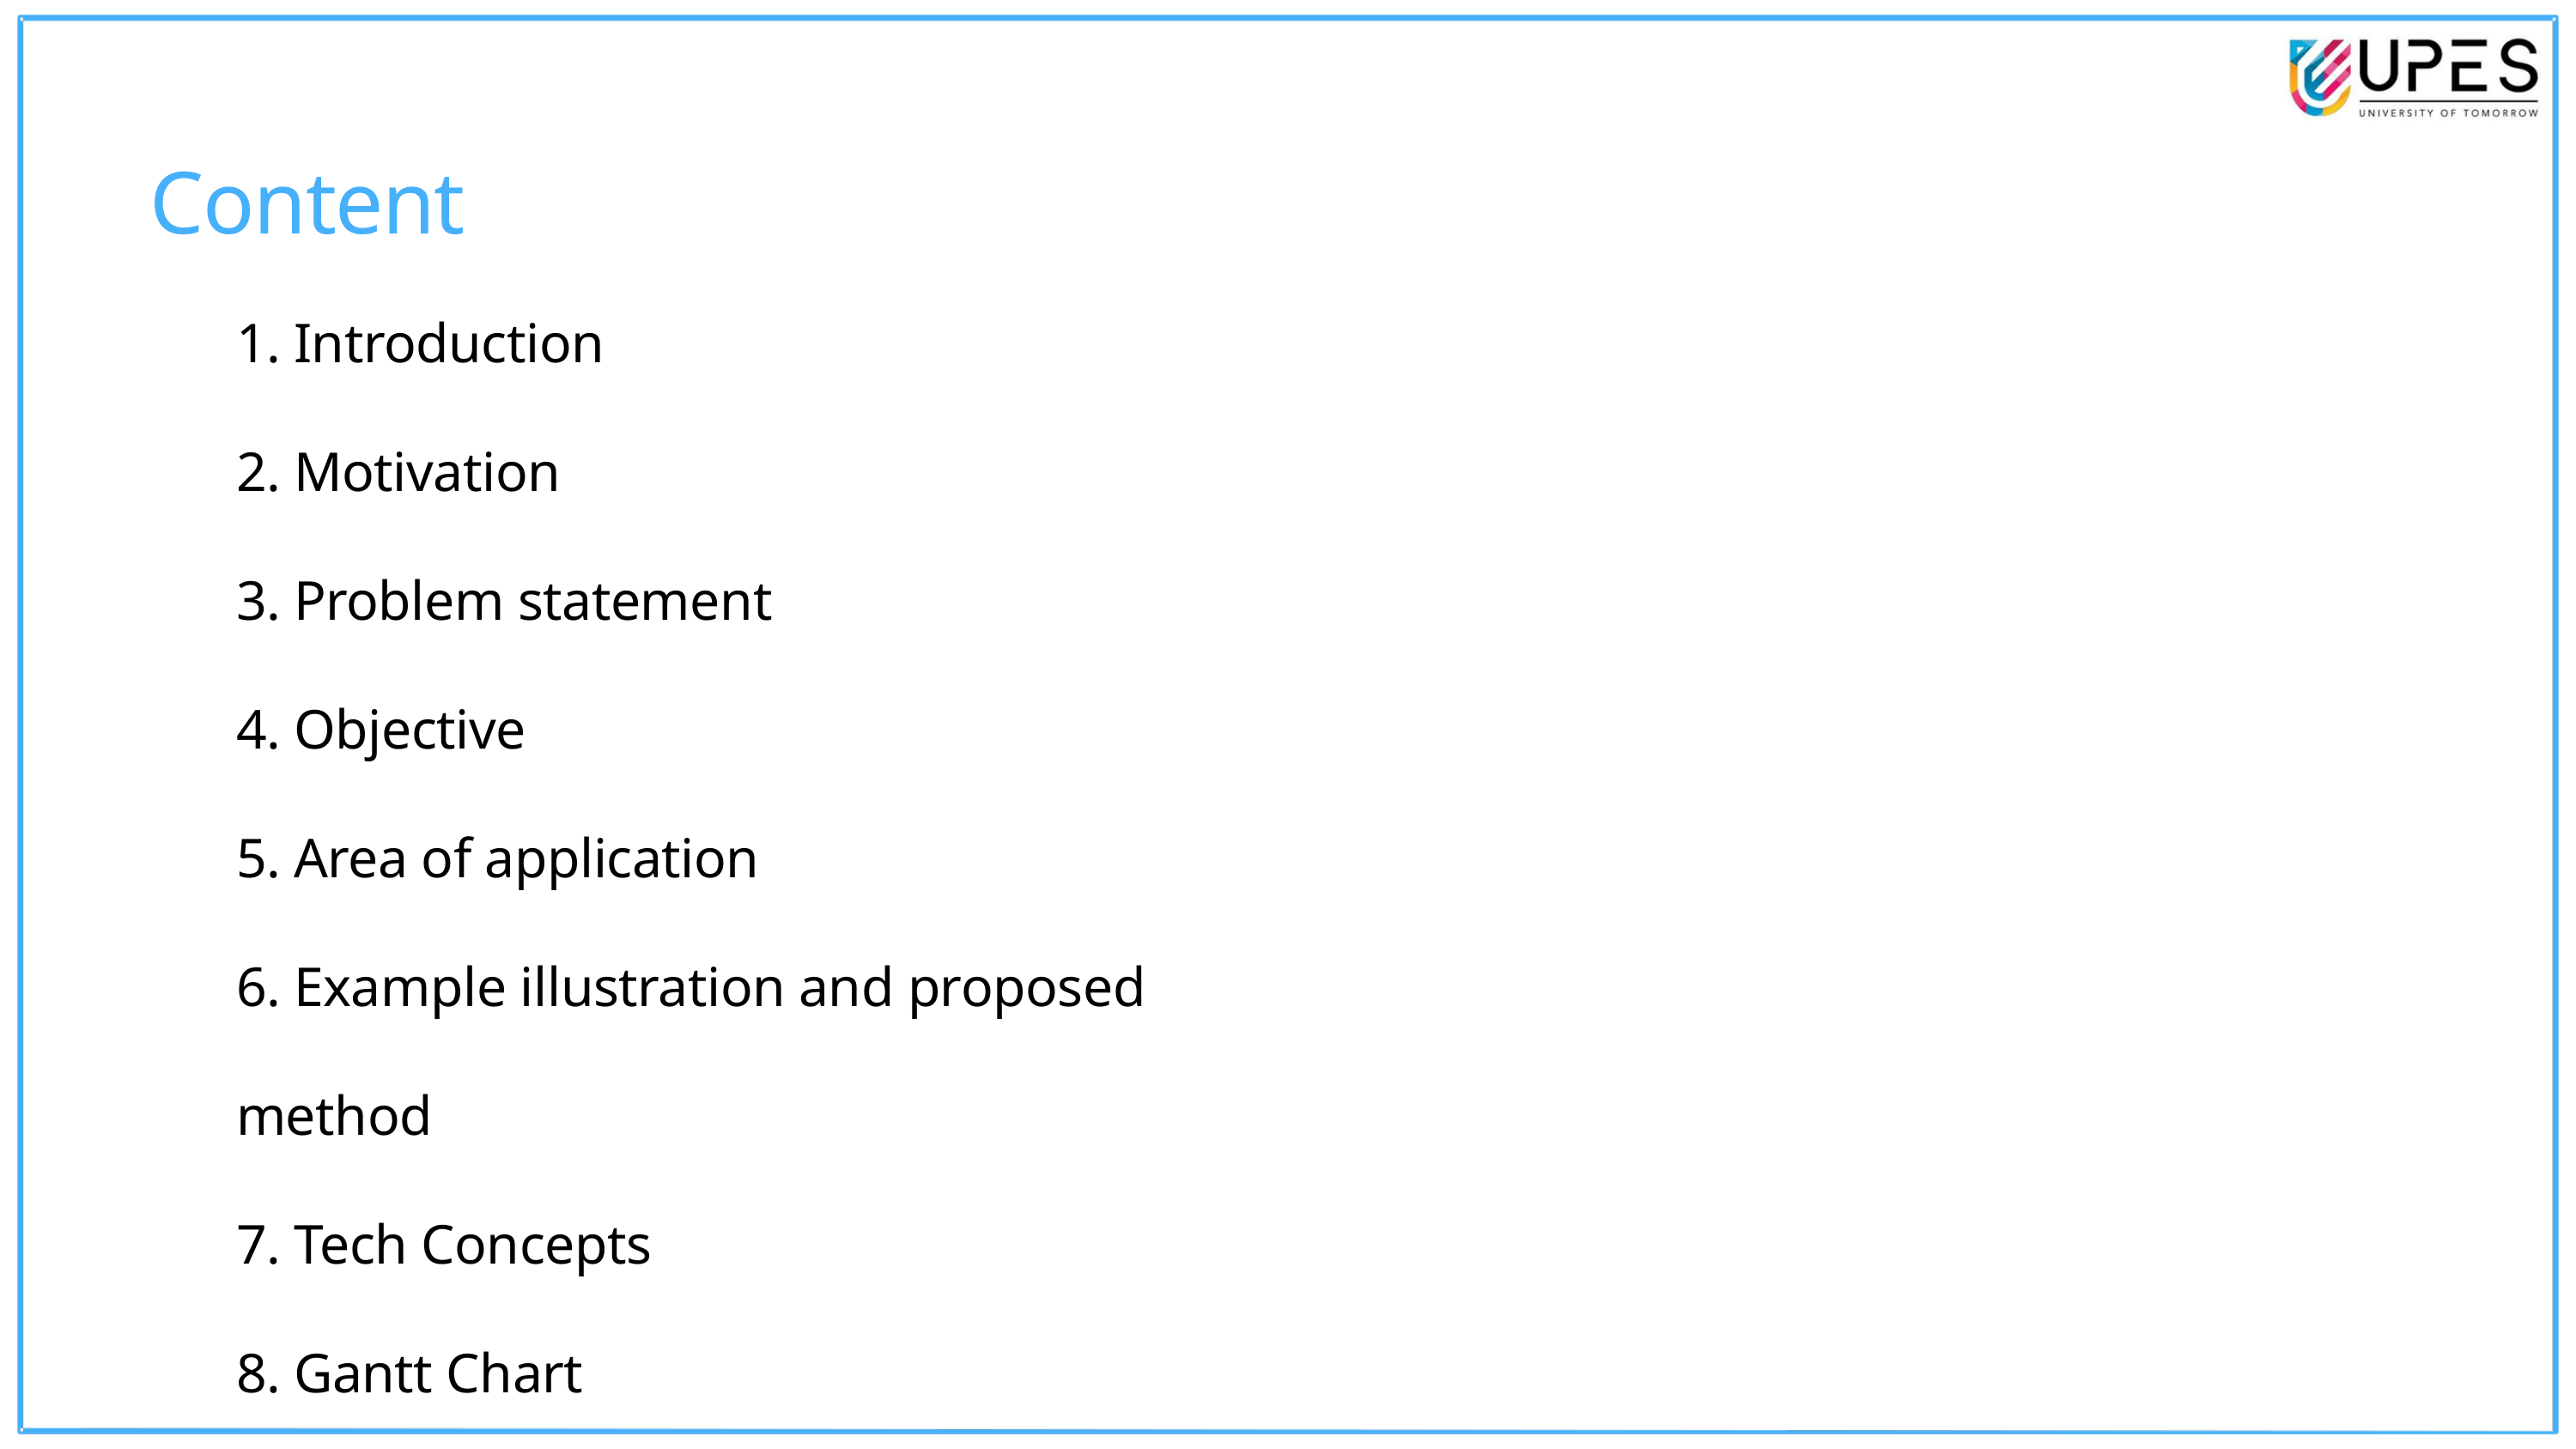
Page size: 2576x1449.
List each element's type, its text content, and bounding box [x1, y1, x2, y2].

text_box Content [150, 130, 483, 252]
text_box 1. Introduction 2. Motivation 3. Problem statement 4. Objective 5. Area of application 6. Example illustration and proposed method 7. Tech Concepts 8. Gantt Chart 9. References . [235, 244, 1256, 1449]
text_box [17, 15, 2559, 1434]
text_box [2264, 27, 2547, 142]
